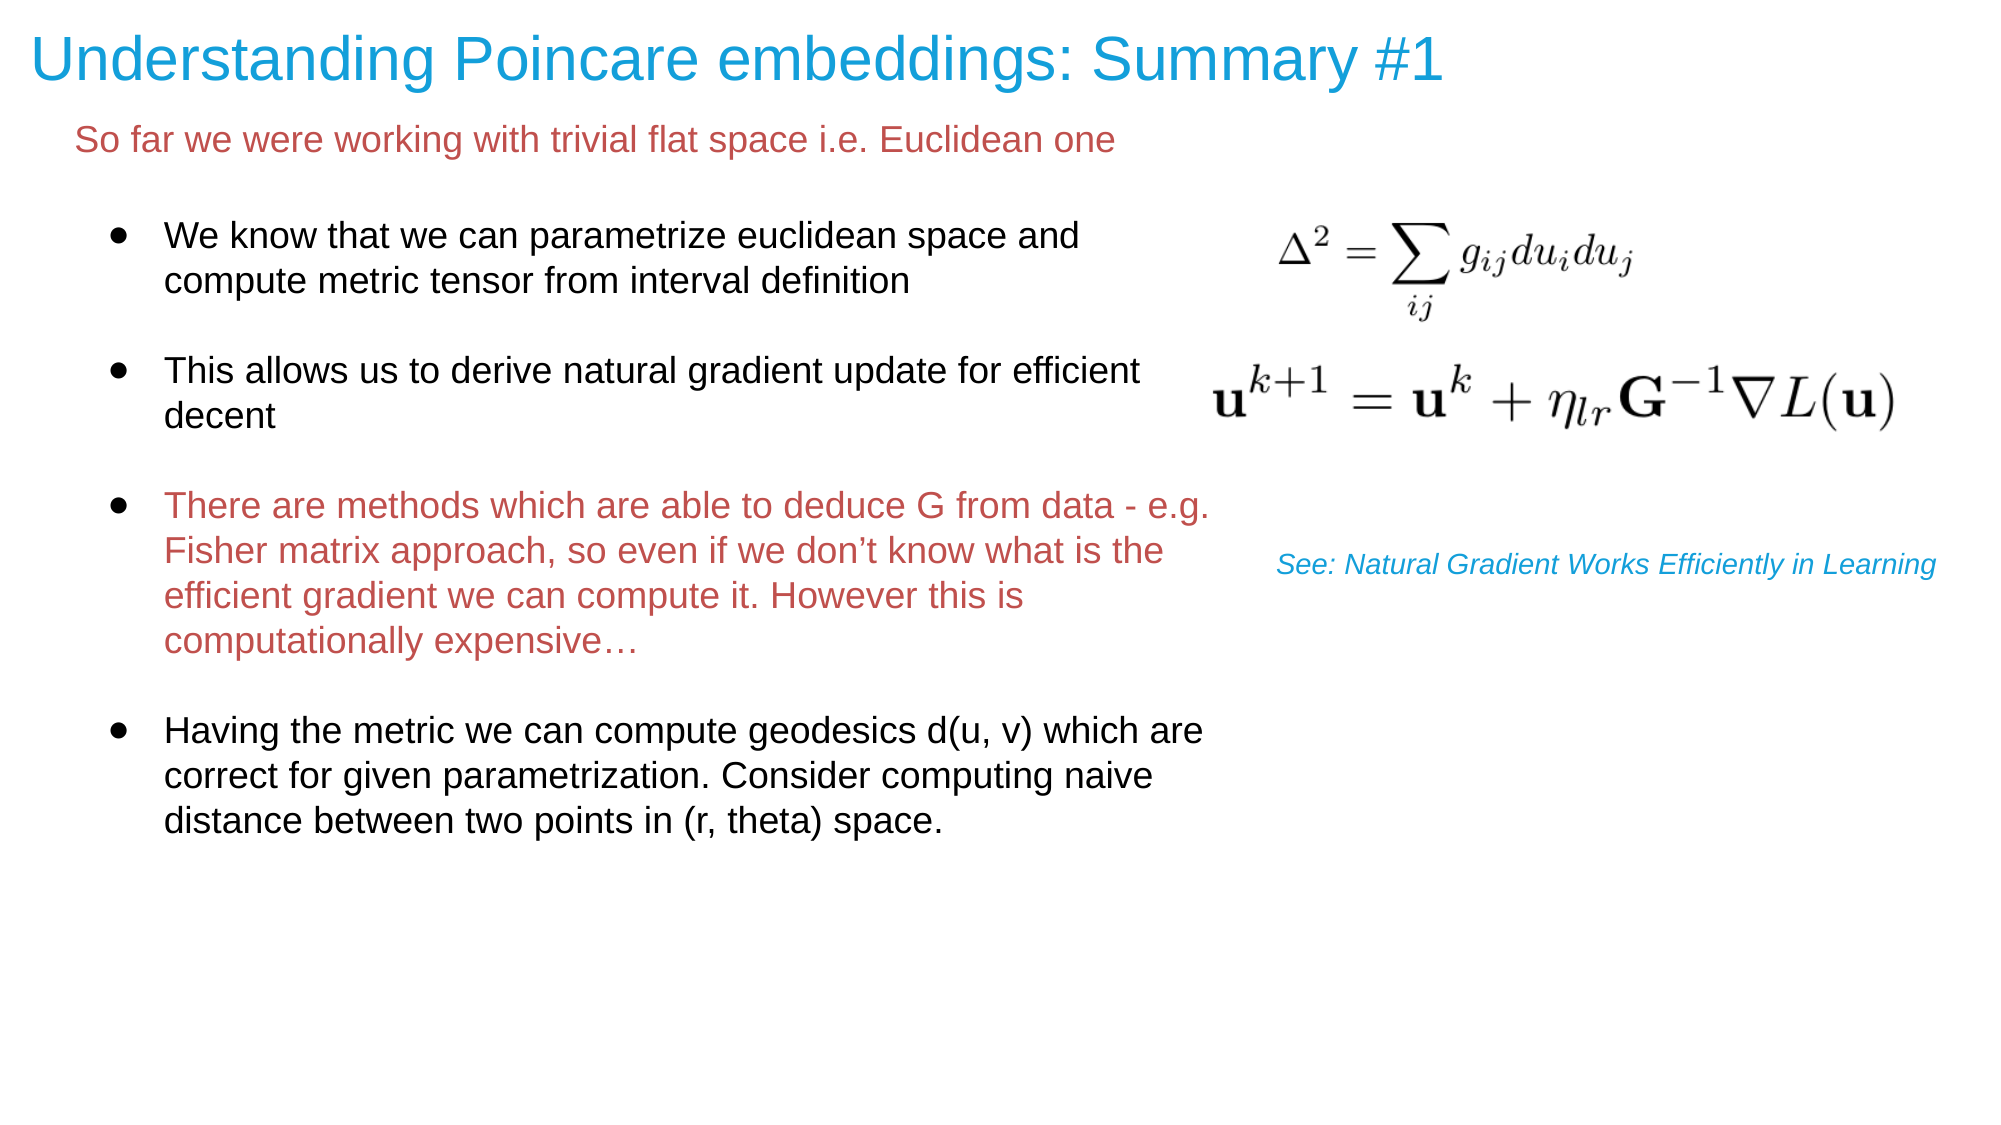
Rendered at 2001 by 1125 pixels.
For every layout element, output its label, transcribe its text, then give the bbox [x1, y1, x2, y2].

picture [1260, 206, 1647, 329]
text_box See: Natural Gradient Works Efficiently in Learning [1261, 443, 1993, 682]
picture [1182, 347, 1914, 453]
text_box We know that we can parametrize euclidean space and compute metric tensor from interval definition This allows us to derive natural gradient update for efficient decent There are methods which are able to deduce G from data - e.g. Fisher matrix approach, so even if we don’t know what is the efficient gradient we can compute it. However this is computationally expensive… Having the metric we can compute geodesics d(u, v) which are correct for given parametrization. Consider computing naive distance between two points in (r, theta) space. [73, 196, 1246, 897]
title Understanding Poincare embeddings: Summary #1 [15, 11, 1569, 100]
text_box So far we were working with trivial flat space i.e. Euclidean one [59, 99, 1448, 188]
